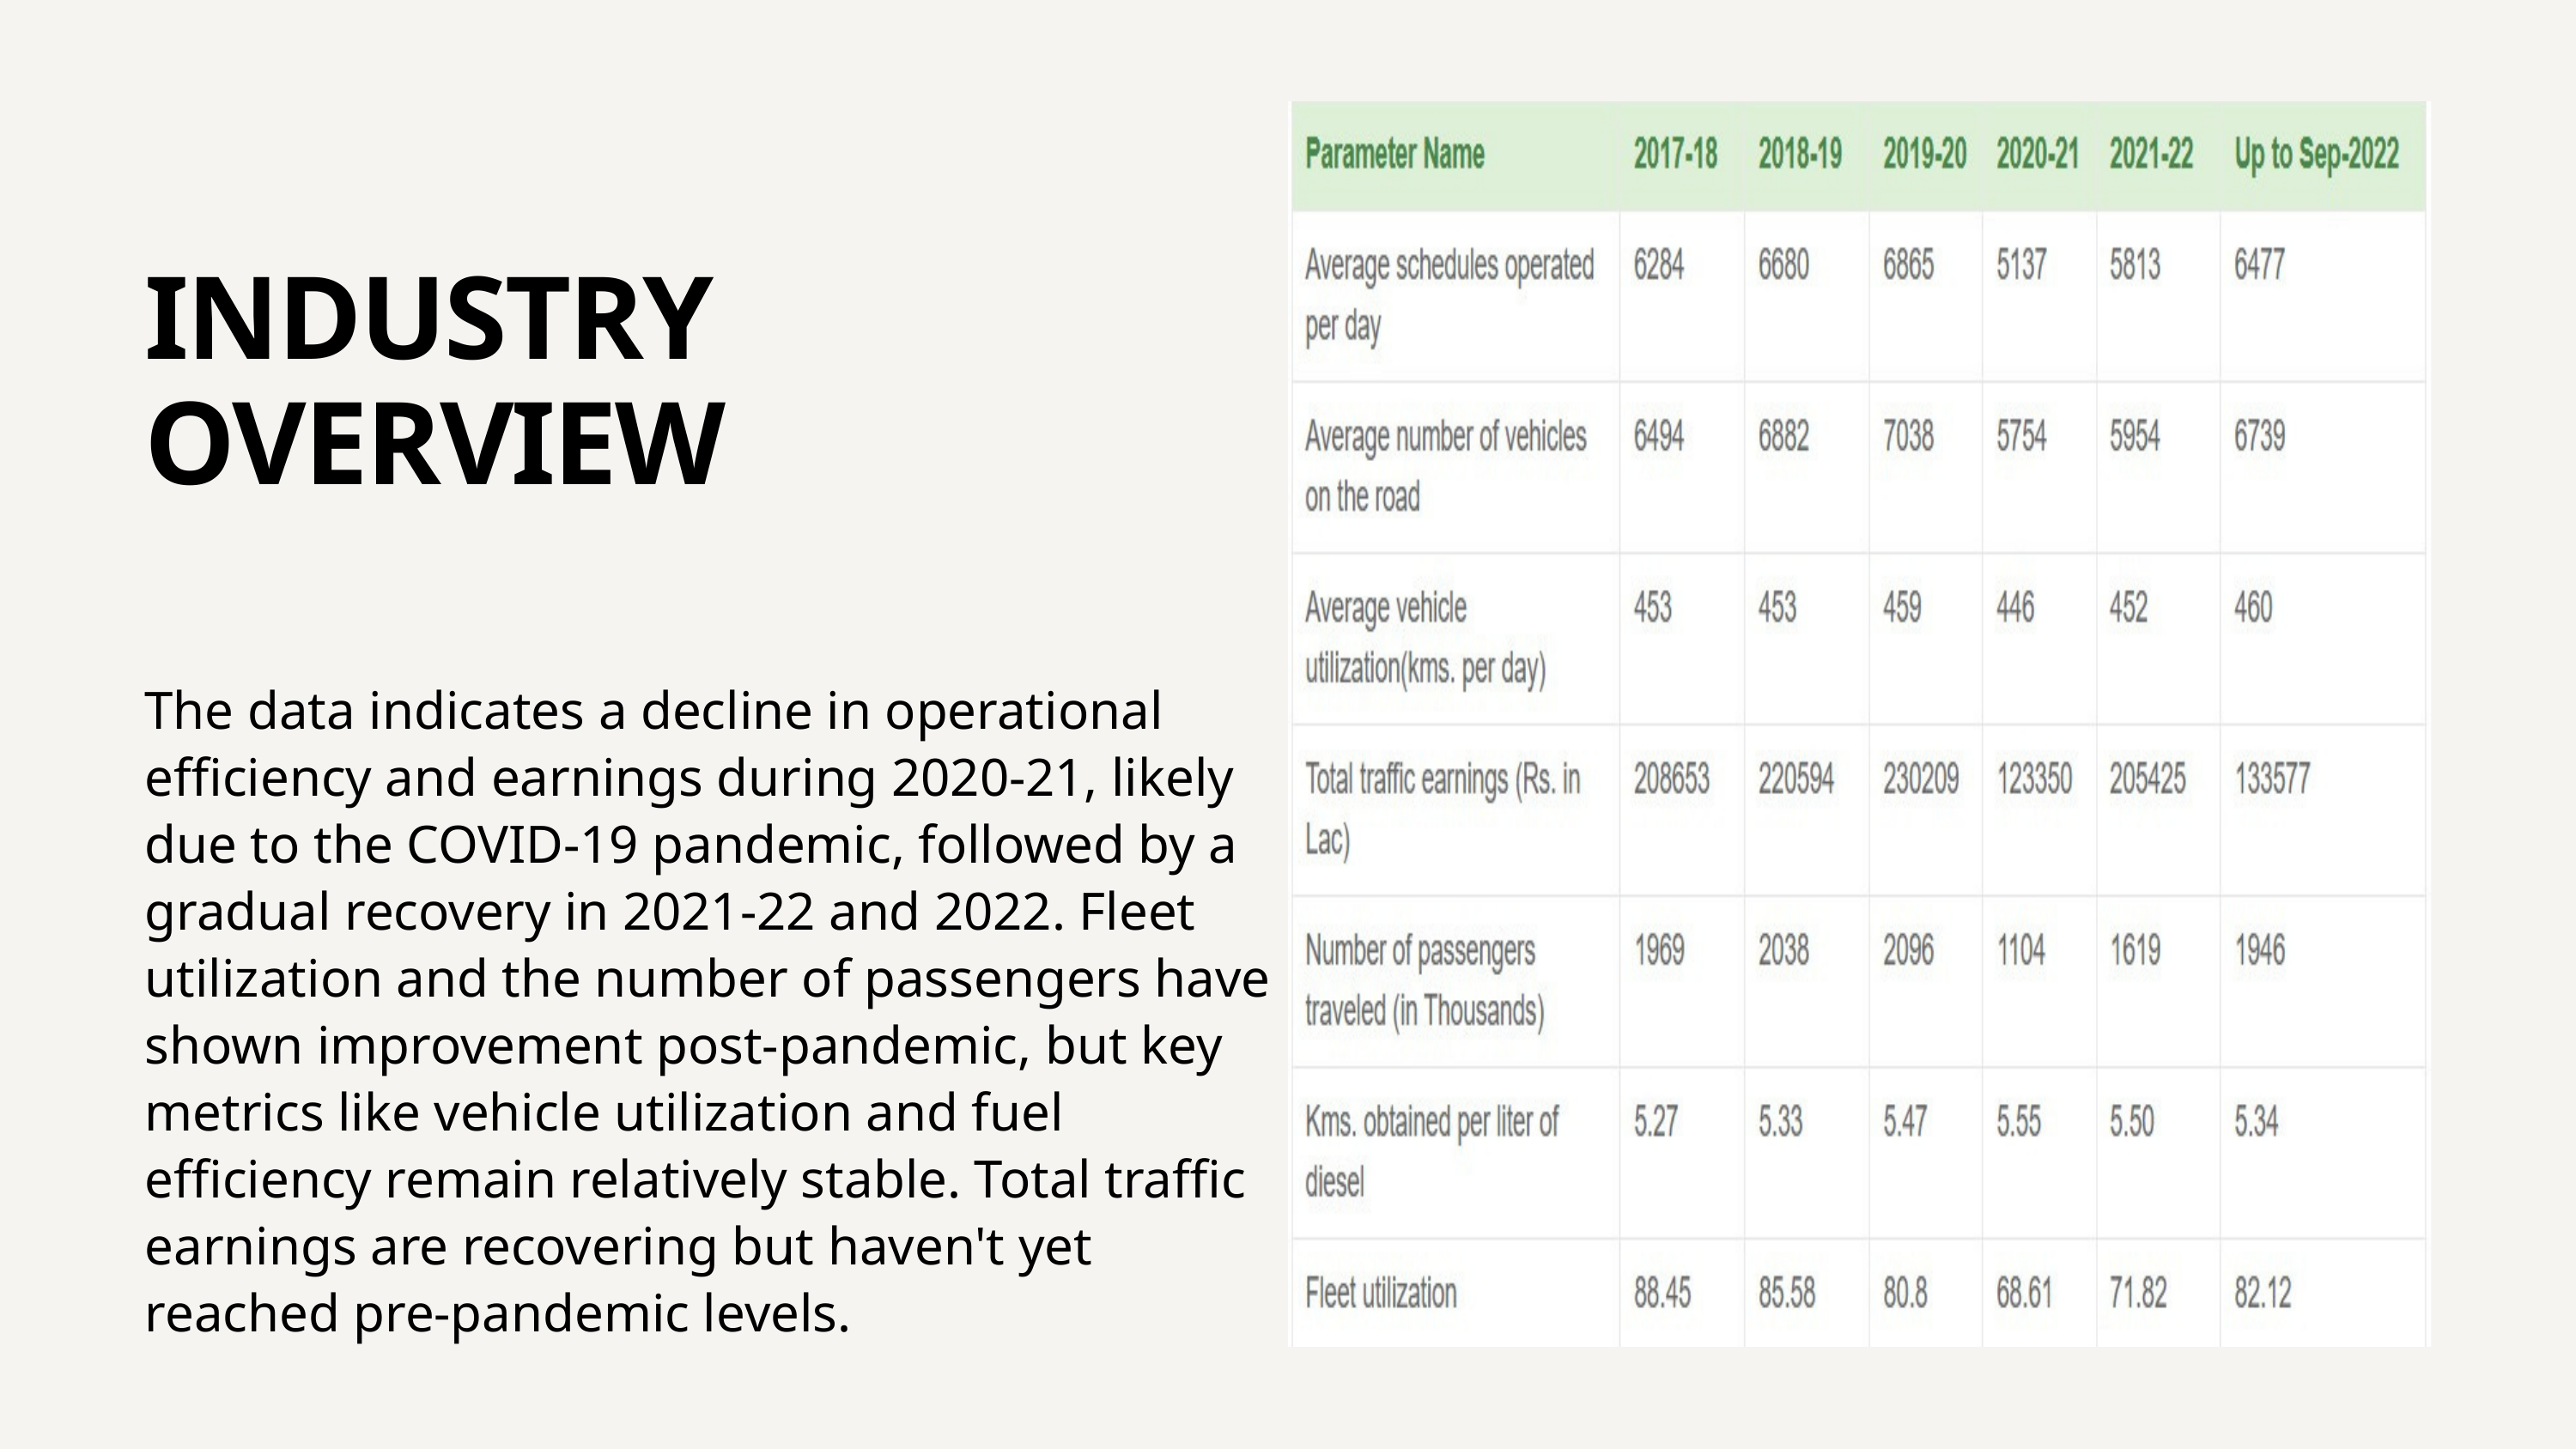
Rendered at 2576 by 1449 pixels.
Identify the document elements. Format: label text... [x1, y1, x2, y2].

text_box [1288, 101, 2432, 1347]
text_box INDUSTRY OVERVIEW [144, 256, 939, 561]
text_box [144, 675, 1289, 1347]
